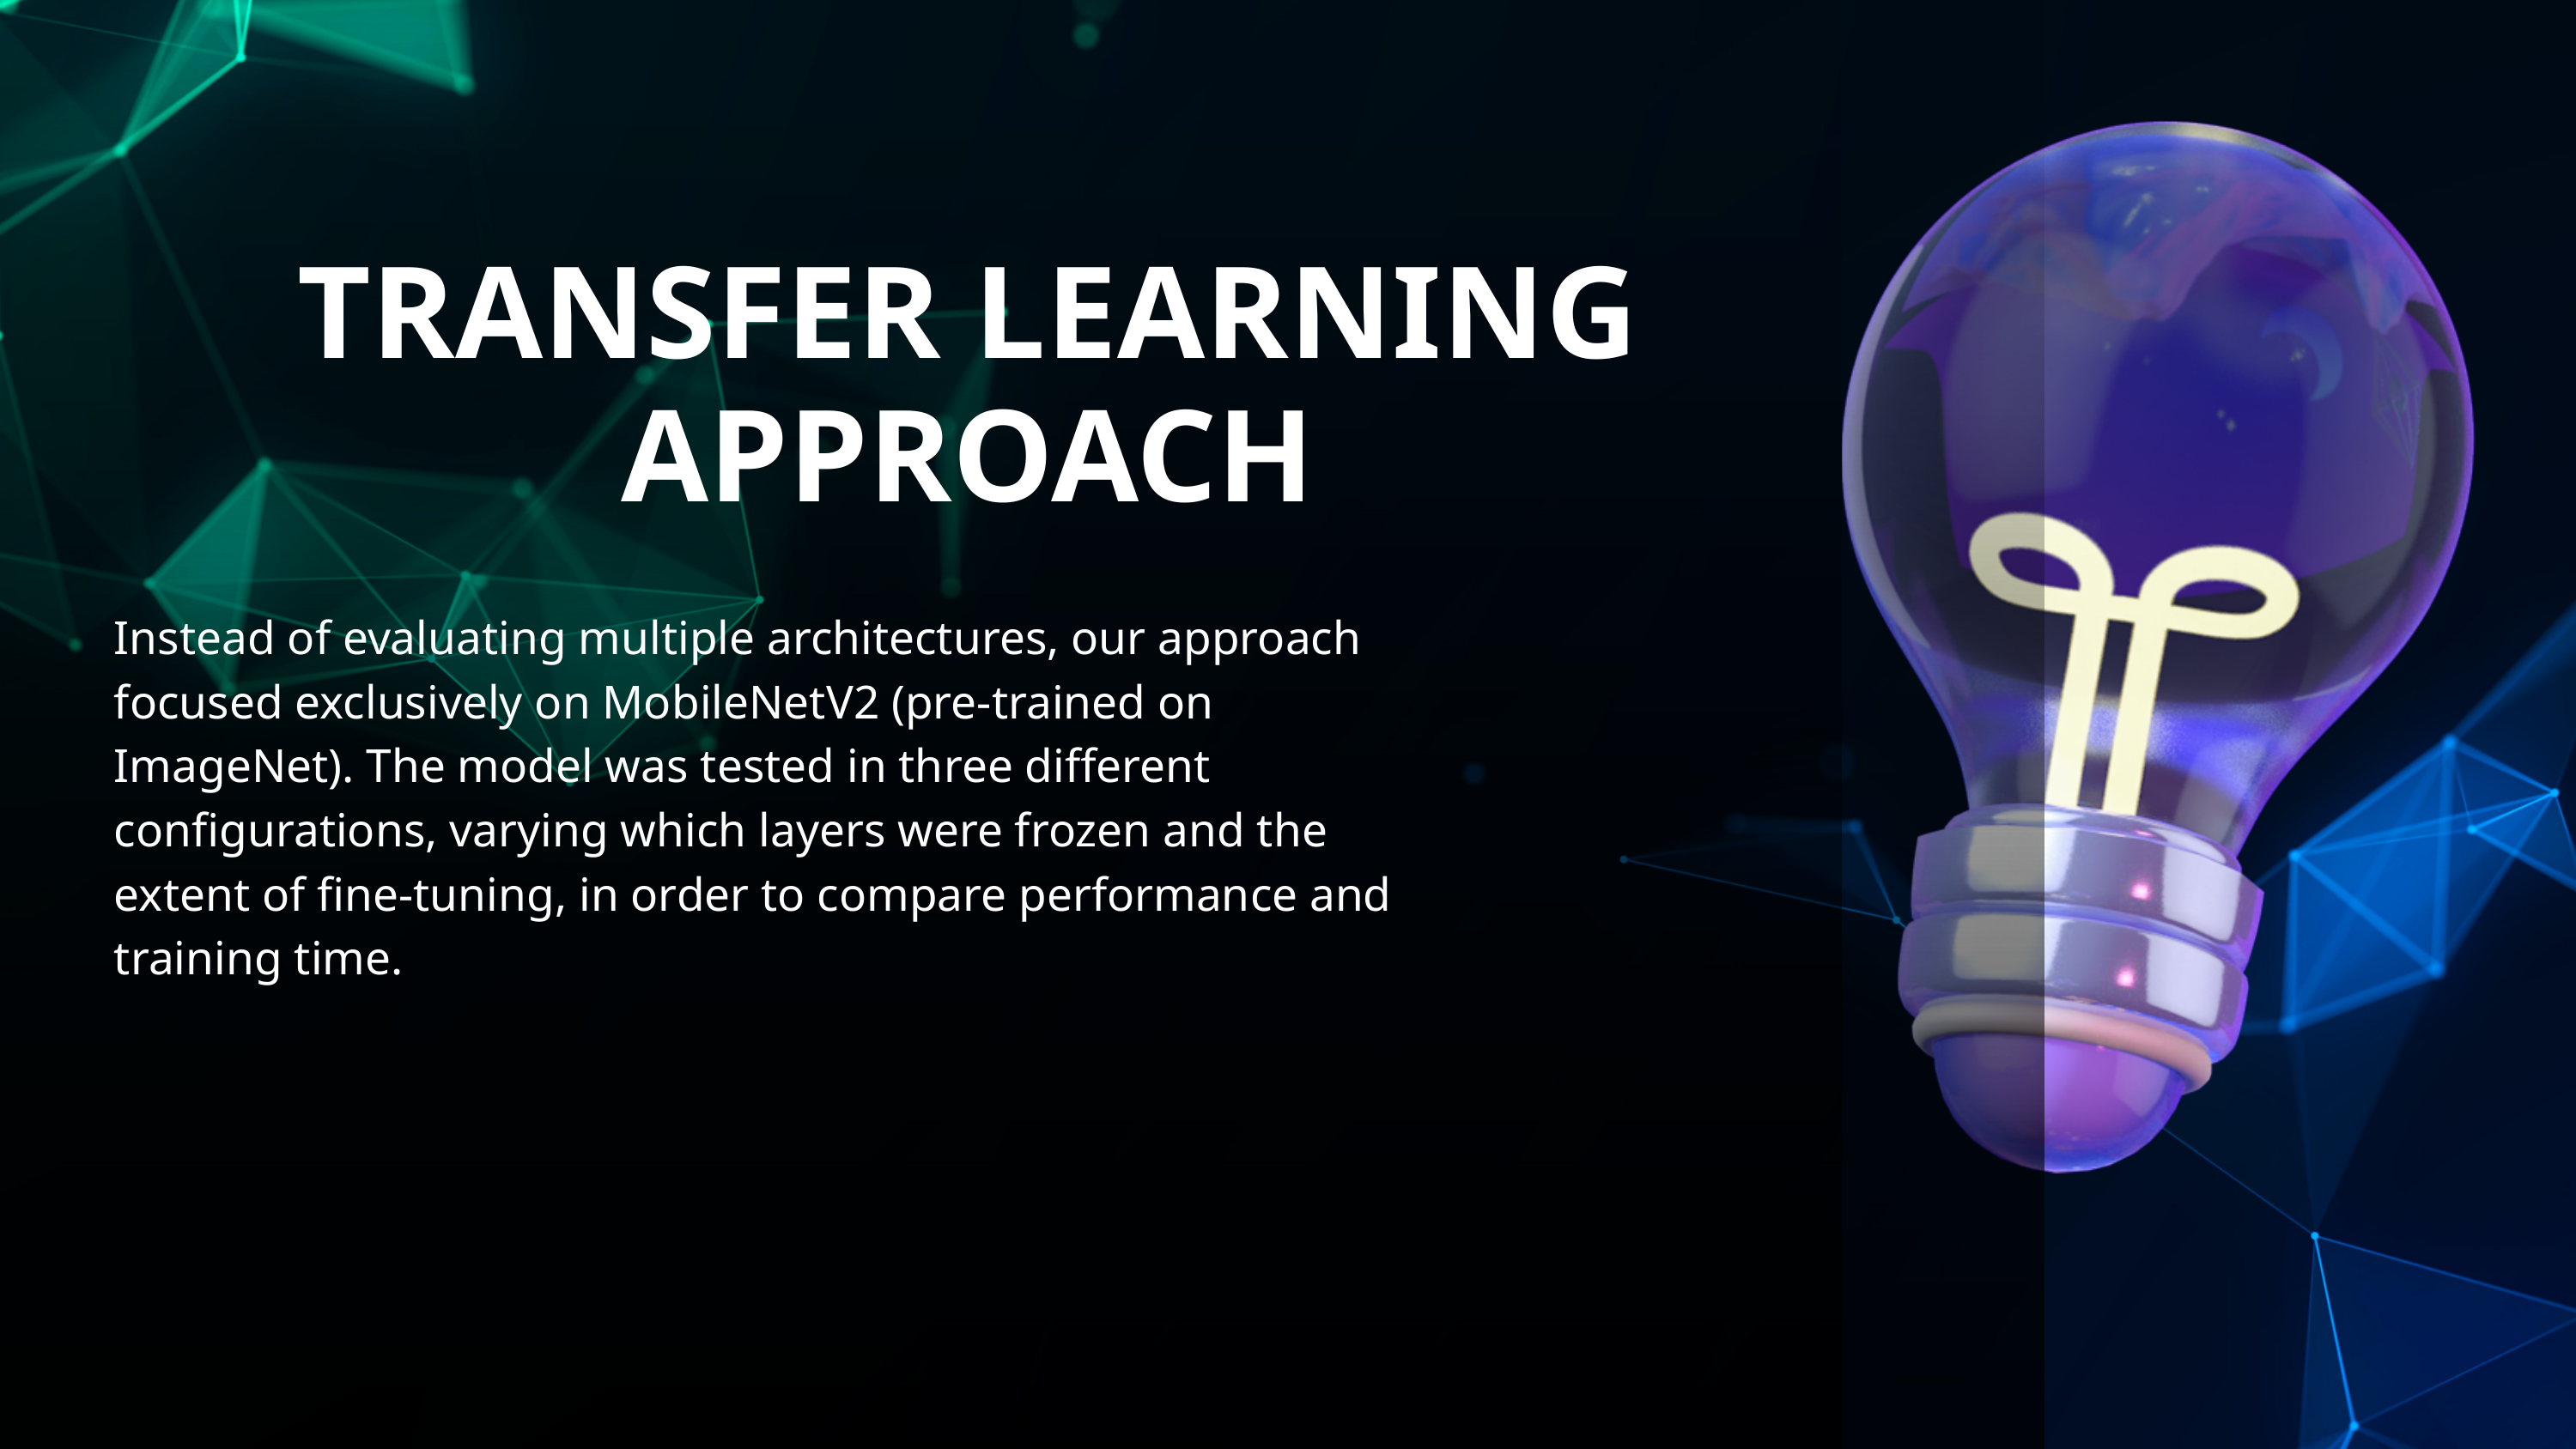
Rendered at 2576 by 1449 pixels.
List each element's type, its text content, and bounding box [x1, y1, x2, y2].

text_box [2044, 0, 2576, 1449]
text_box [2044, 120, 2476, 1173]
text_box Instead of evaluating multiple architectures, our approach focused exclusively on MobileNetV2 (pre-trained on ImageNet). The model was tested in three different configurations, varying which layers were frozen and the extent of fine-tuning, in order to compare performance and training time. [113, 599, 1405, 985]
text_box TRANSFER LEARNING APPROACH [94, 239, 1842, 528]
text_box [0, 0, 2044, 1449]
